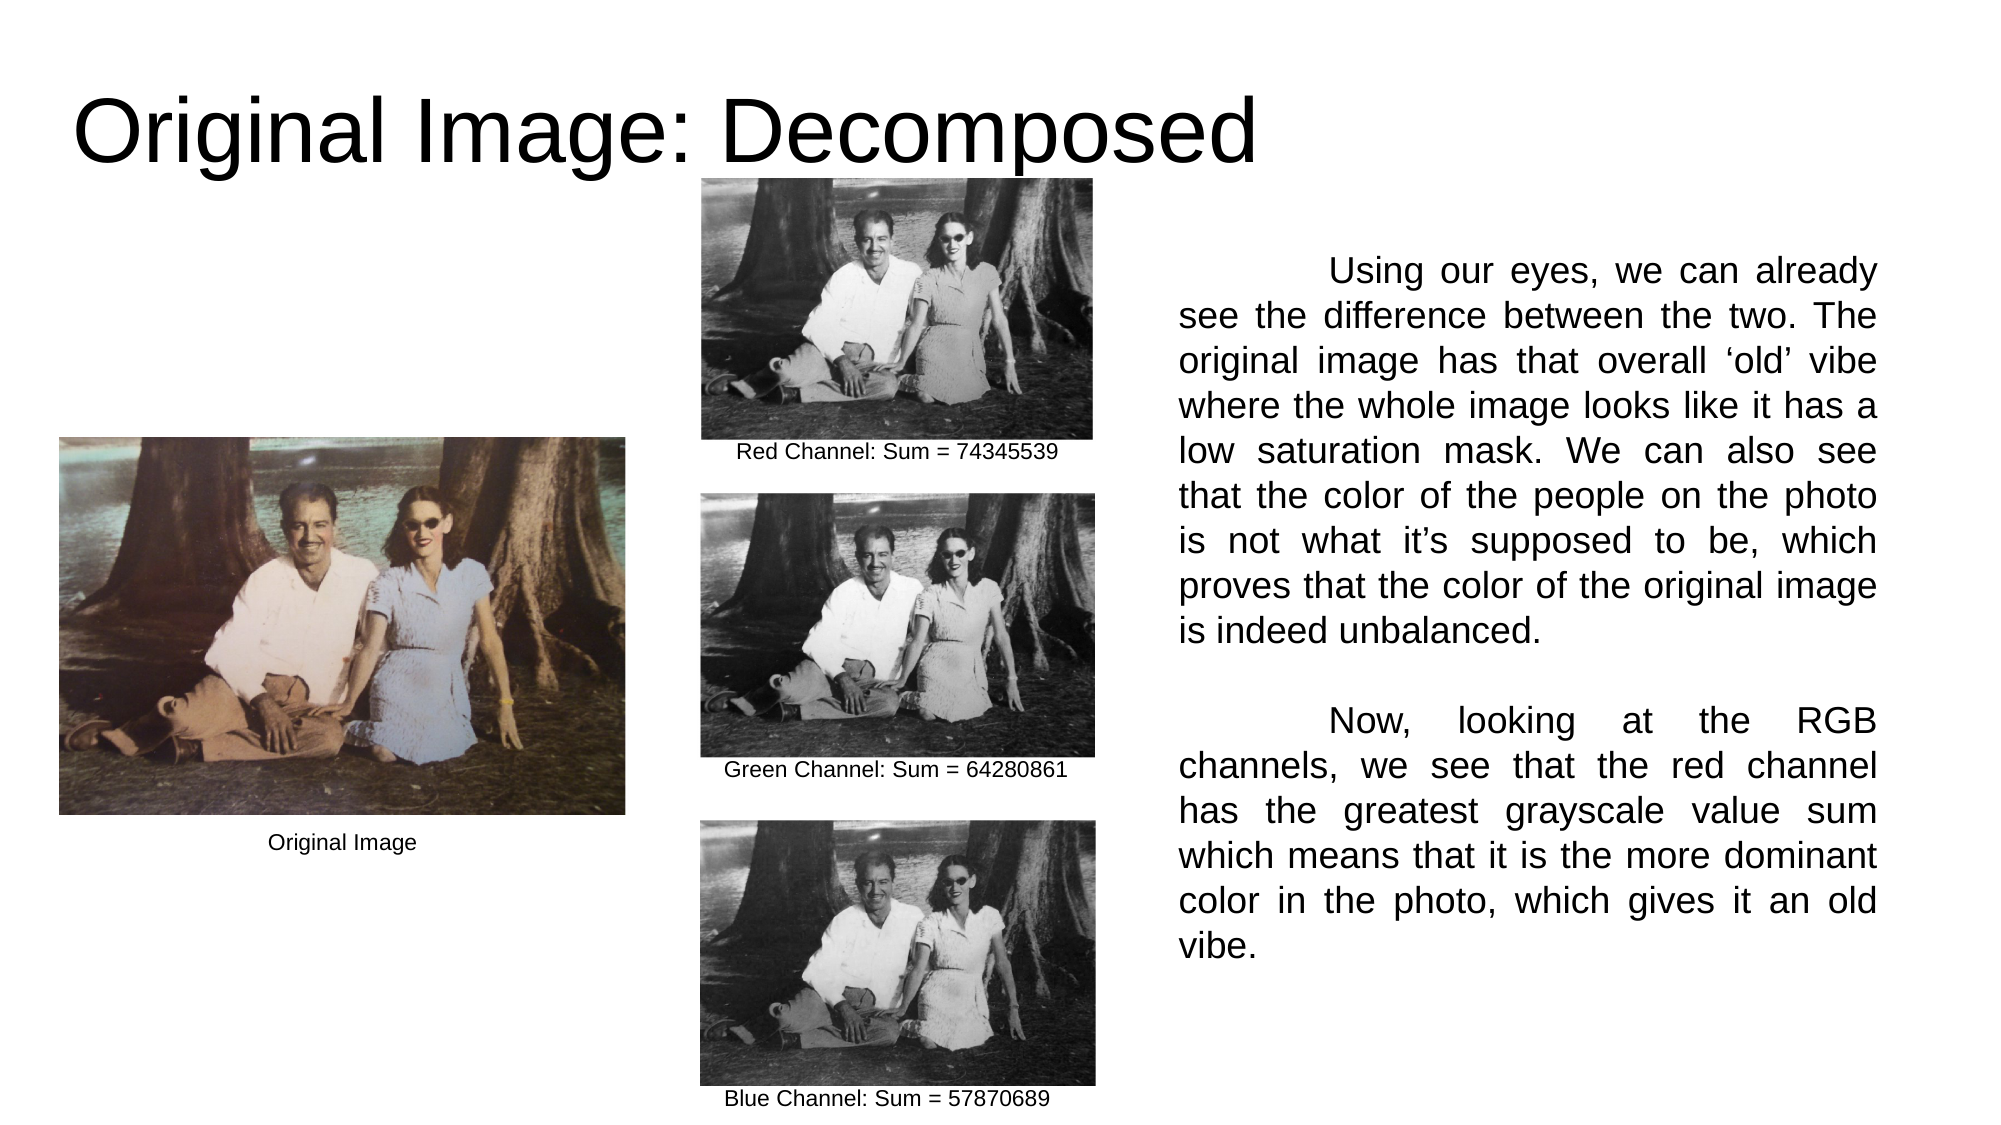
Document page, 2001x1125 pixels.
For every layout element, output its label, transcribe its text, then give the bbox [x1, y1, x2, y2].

text_box Original Image [253, 820, 433, 863]
picture [700, 820, 1096, 1086]
text_box Blue Channel: Sum = 57870689 [709, 1086, 1066, 1118]
picture [697, 493, 1095, 760]
text_box Green Channel: Sum = 64280861 [709, 760, 1084, 790]
text_box Using our eyes, we can already see the difference between the two. The original image has that overall ‘old’ vibe where the whole image looks like it has a low saturation mask. We can also see that the color of the people on the photo is not what it’s supposed to be, which proves that the color of the original image is indeed unbalanced. Now, looking at the RGB channels, we see that the red channel has the greatest grayscale value sum which means that it is the more dominant color in the photo, which gives it an old vibe. [1164, 238, 1893, 974]
text_box Red Channel: Sum = 74345539 [721, 442, 1074, 472]
picture [57, 434, 629, 819]
picture [700, 175, 1096, 442]
title Original Image: Decomposed [57, 27, 1783, 239]
